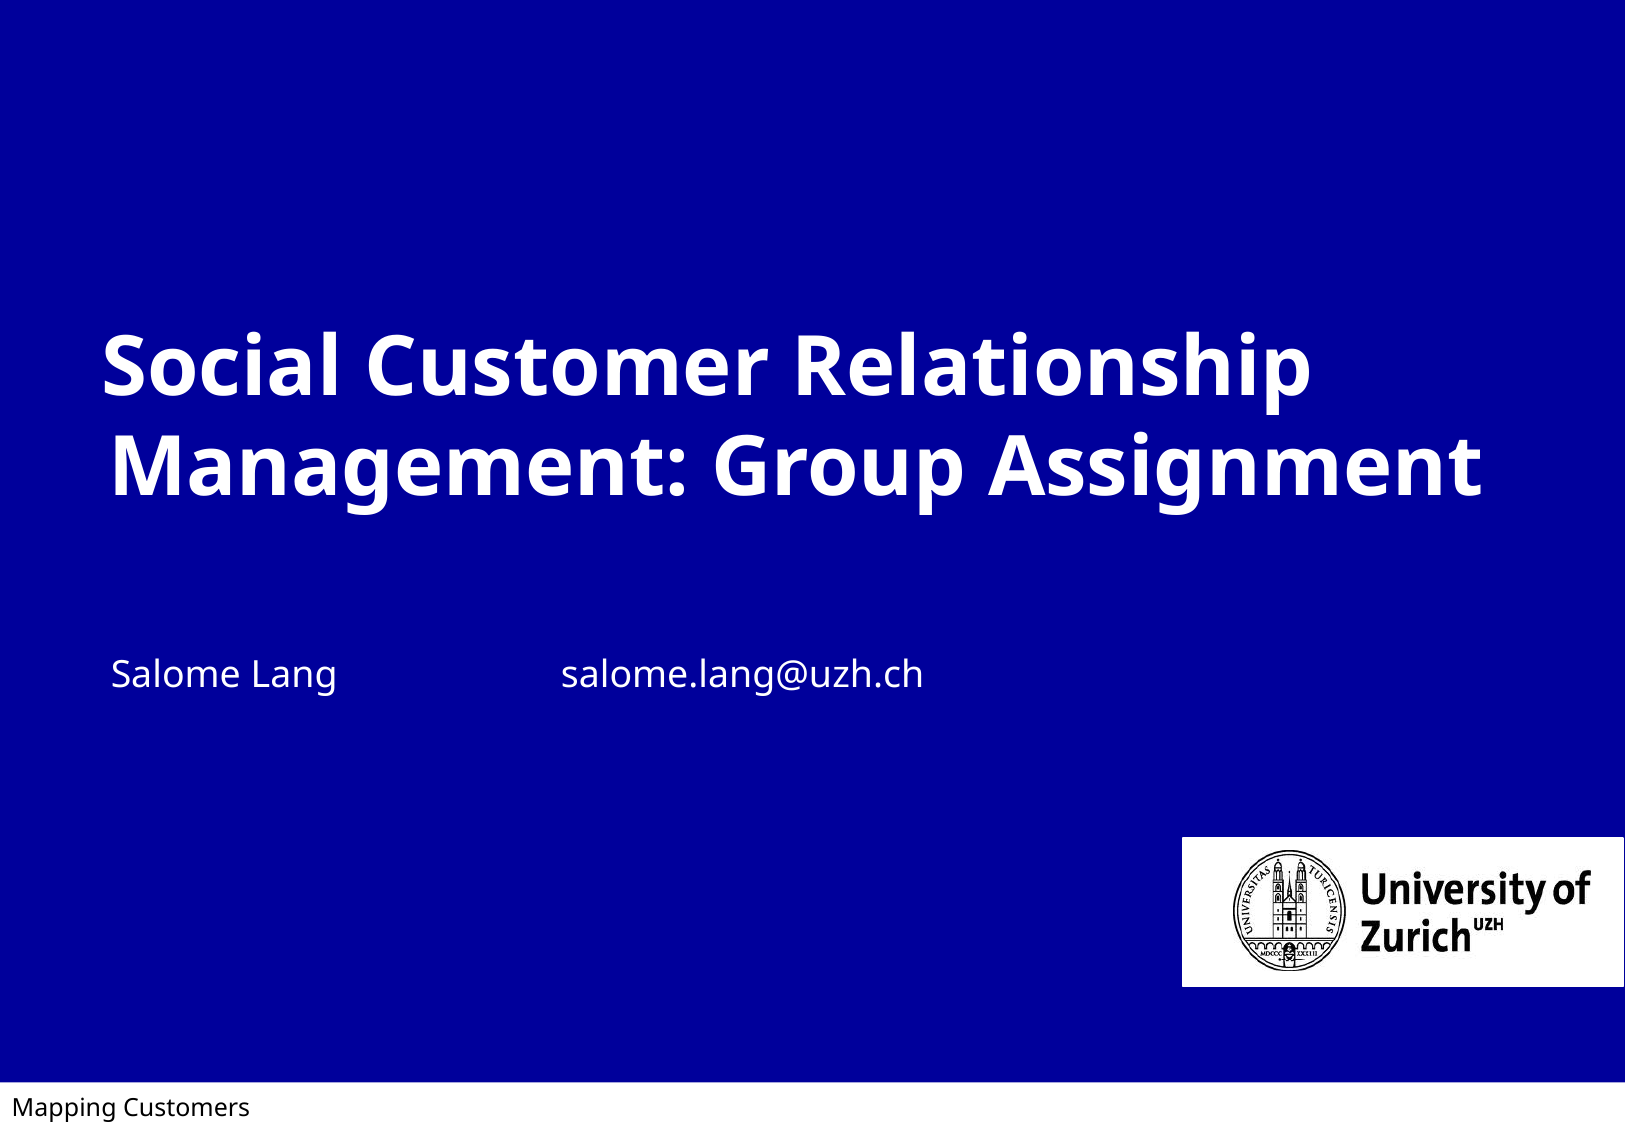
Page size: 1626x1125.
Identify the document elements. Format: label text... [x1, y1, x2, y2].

title Social Customer Relationship Management: Group Assignment [101, 312, 1521, 421]
picture [1233, 850, 1591, 971]
list Salome Lang salome.lang@uzh.ch [101, 456, 1521, 832]
list Mapping Customers [2, 1082, 1625, 1125]
